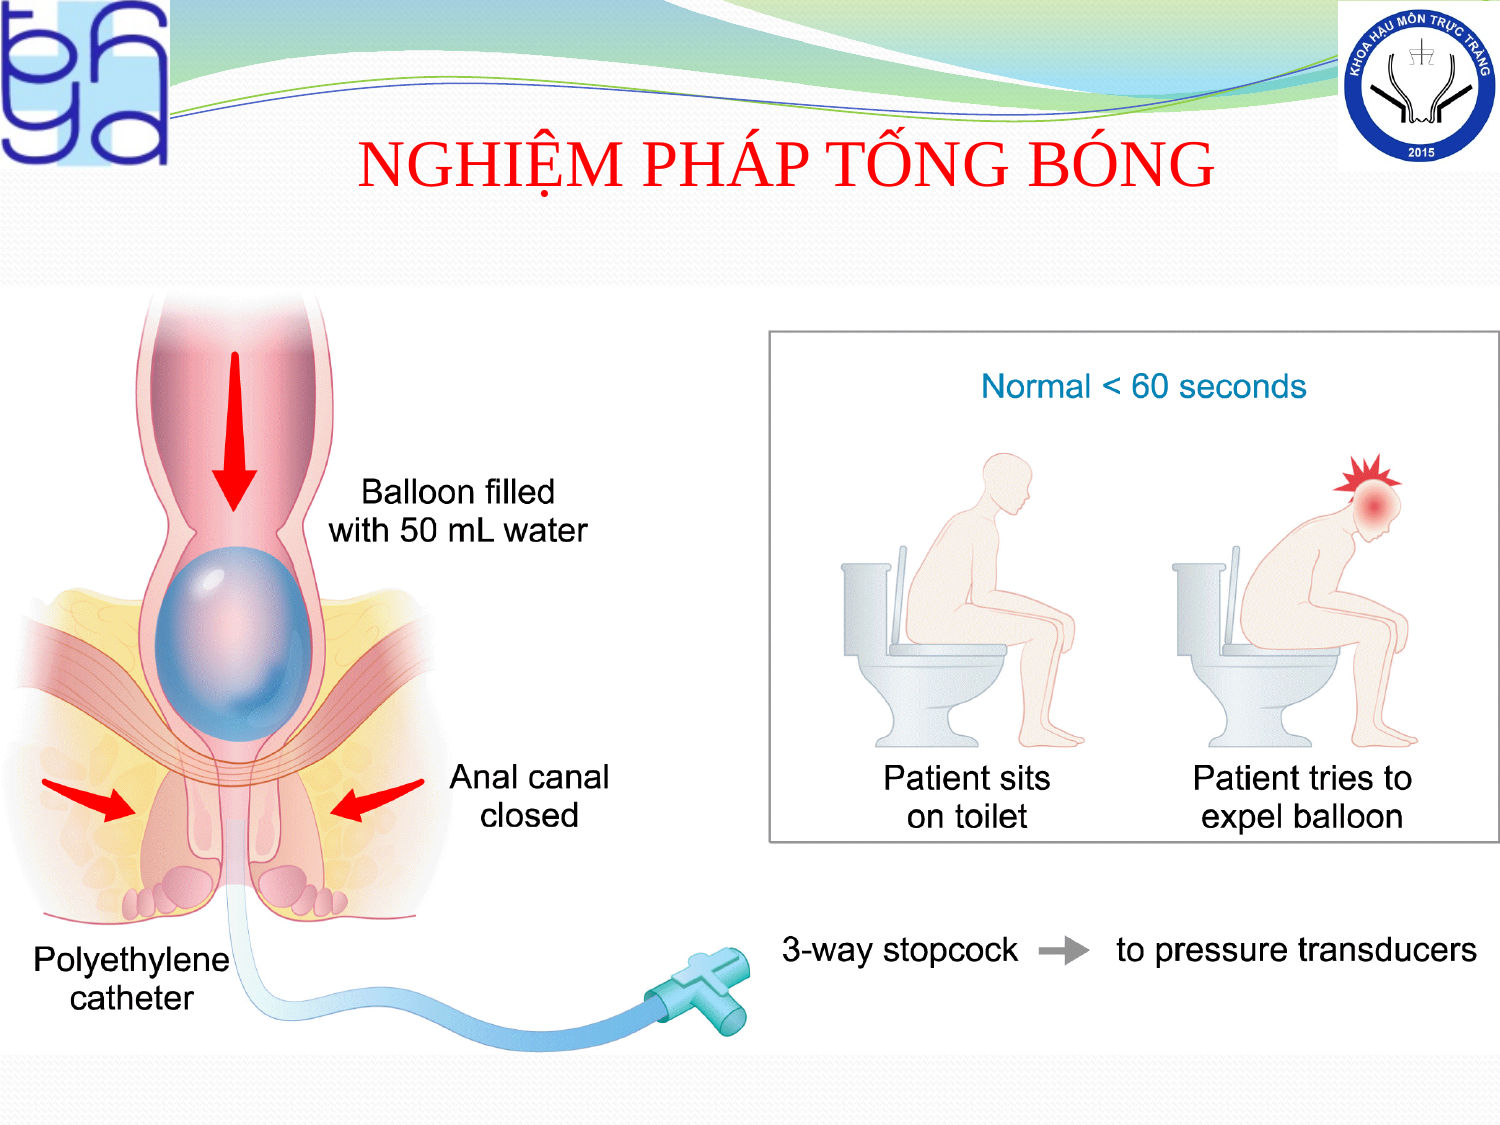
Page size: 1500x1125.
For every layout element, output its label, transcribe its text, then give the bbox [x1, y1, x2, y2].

picture [0, 287, 1500, 1055]
picture [1338, 1, 1500, 172]
picture [0, 0, 170, 169]
text_box NGHIỆM PHÁP TỐNG BÓNG [337, 112, 1238, 208]
